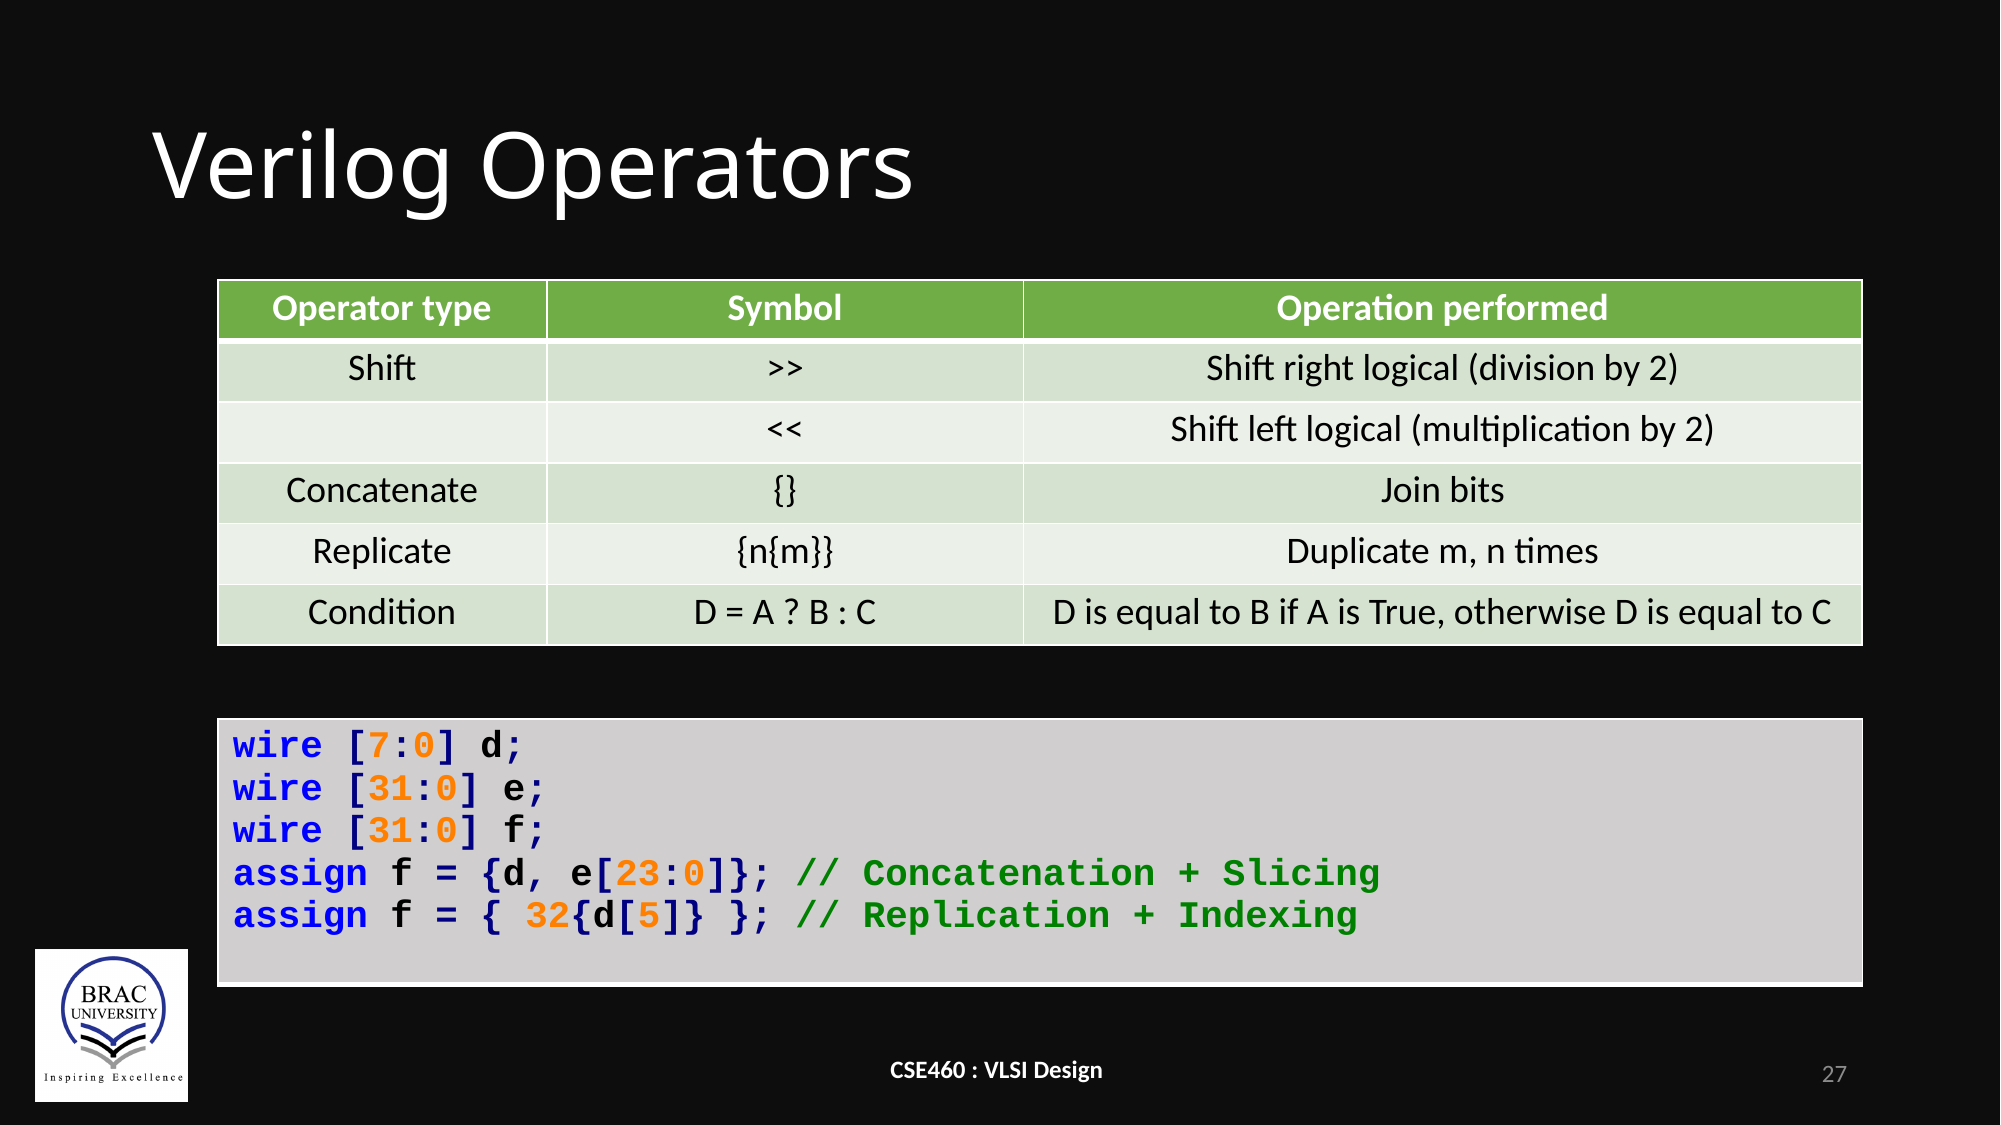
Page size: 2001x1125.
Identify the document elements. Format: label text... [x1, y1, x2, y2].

table_cell Duplicate m, n times [1024, 524, 1861, 584]
table_cell D is equal to B if A is True, otherwise D is equal to C [1024, 585, 1861, 644]
table_cell {} [548, 464, 1023, 523]
picture [35, 949, 188, 1103]
table_cell D = A ? B : C [548, 585, 1023, 644]
table_header wire [7:0] d; wire [31:0] e; wire [31:0] f; assign f = {d, e[23:0]}; // Concatenation + Slicing assign f = { 32{d[5]} }; // Replication + Indexing [219, 720, 1862, 982]
table_cell Shift right logical (division by 2) [1024, 344, 1861, 401]
table_header Operation performed [1024, 281, 1861, 338]
table_cell << [548, 403, 1023, 462]
table_cell {n{m}} [548, 524, 1023, 584]
table_cell Shift left logical (multiplication by 2) [1024, 403, 1861, 462]
table_cell Replicate [219, 524, 546, 584]
table_cell Join bits [1024, 464, 1861, 523]
table_cell Shift [219, 344, 546, 401]
table_cell >> [548, 344, 1023, 401]
table_header Operator type [219, 281, 546, 338]
footer CSE460 : VLSI Design [662, 1042, 1338, 1103]
slide_number 27 [1412, 1042, 1863, 1103]
table_header Symbol [548, 281, 1023, 338]
table_cell Condition [219, 585, 546, 644]
table_cell Concatenate [219, 464, 546, 523]
title Verilog Operators [137, 59, 1863, 278]
table_cell [219, 403, 546, 462]
